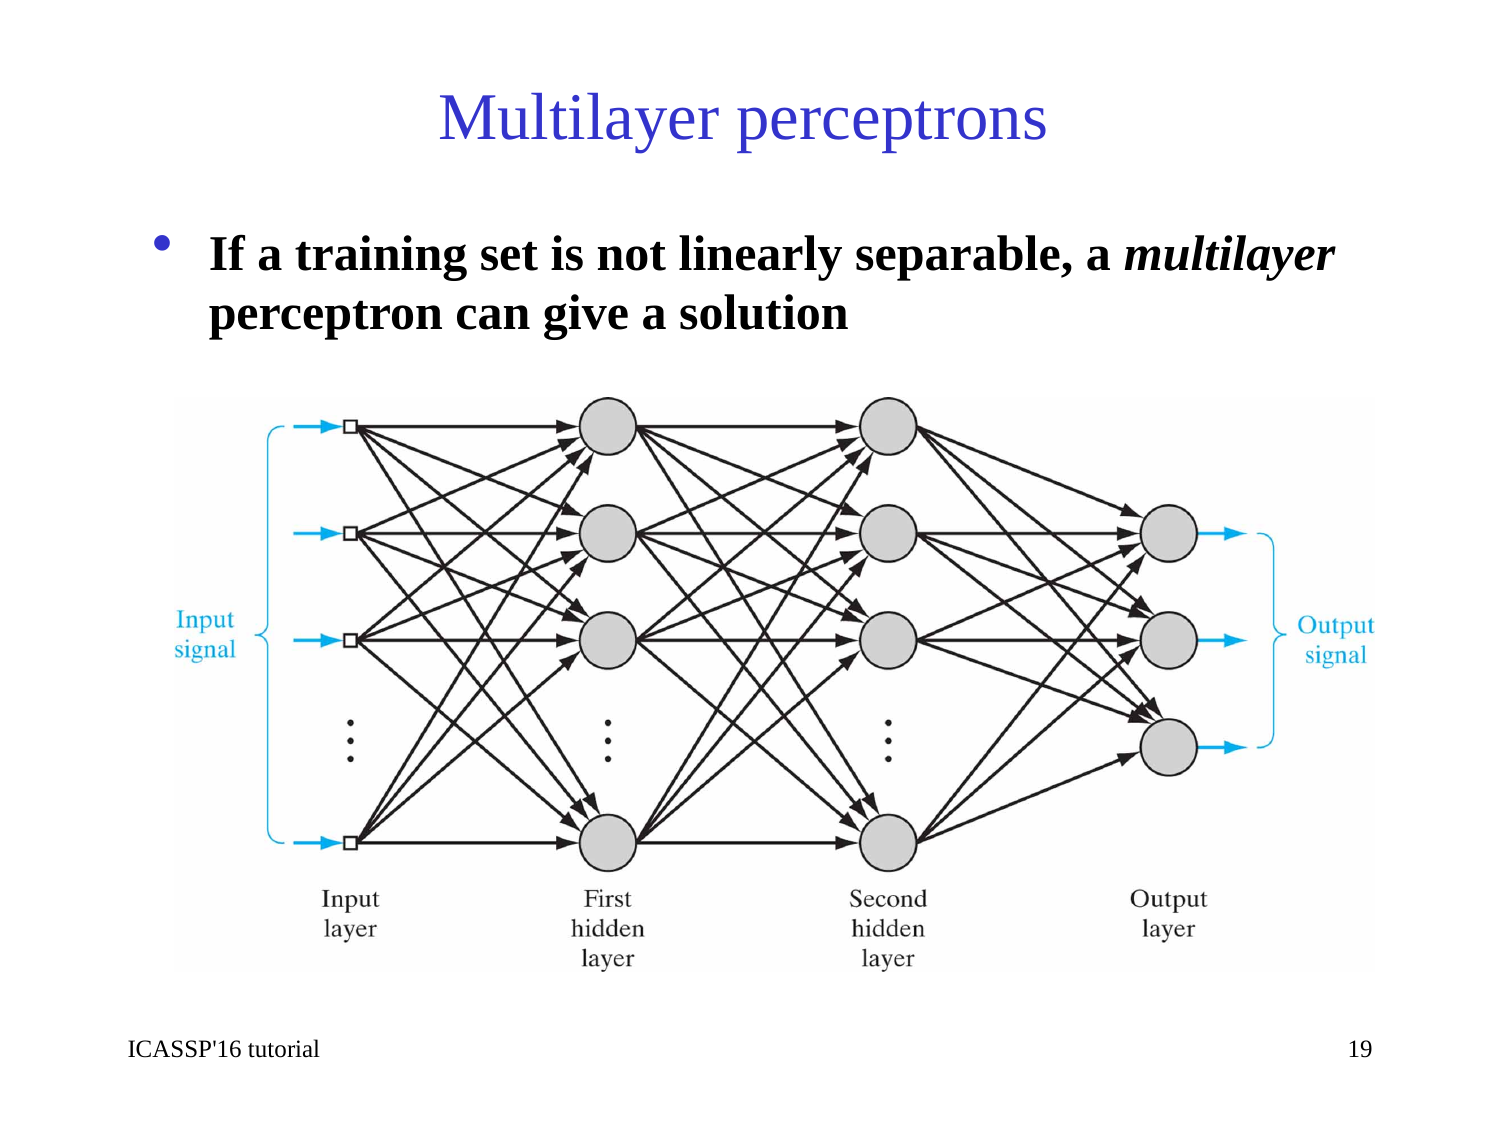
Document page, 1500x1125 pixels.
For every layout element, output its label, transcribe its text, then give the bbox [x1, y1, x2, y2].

title Multilayer perceptrons [87, 62, 1400, 163]
list If a training set is not linearly separable, a multilayer perceptron can give a solution [137, 212, 1366, 525]
slide_number 19 [1074, 1024, 1388, 1101]
slide_number ICASSP'16 tutorial [112, 1024, 426, 1101]
picture [174, 397, 1376, 973]
